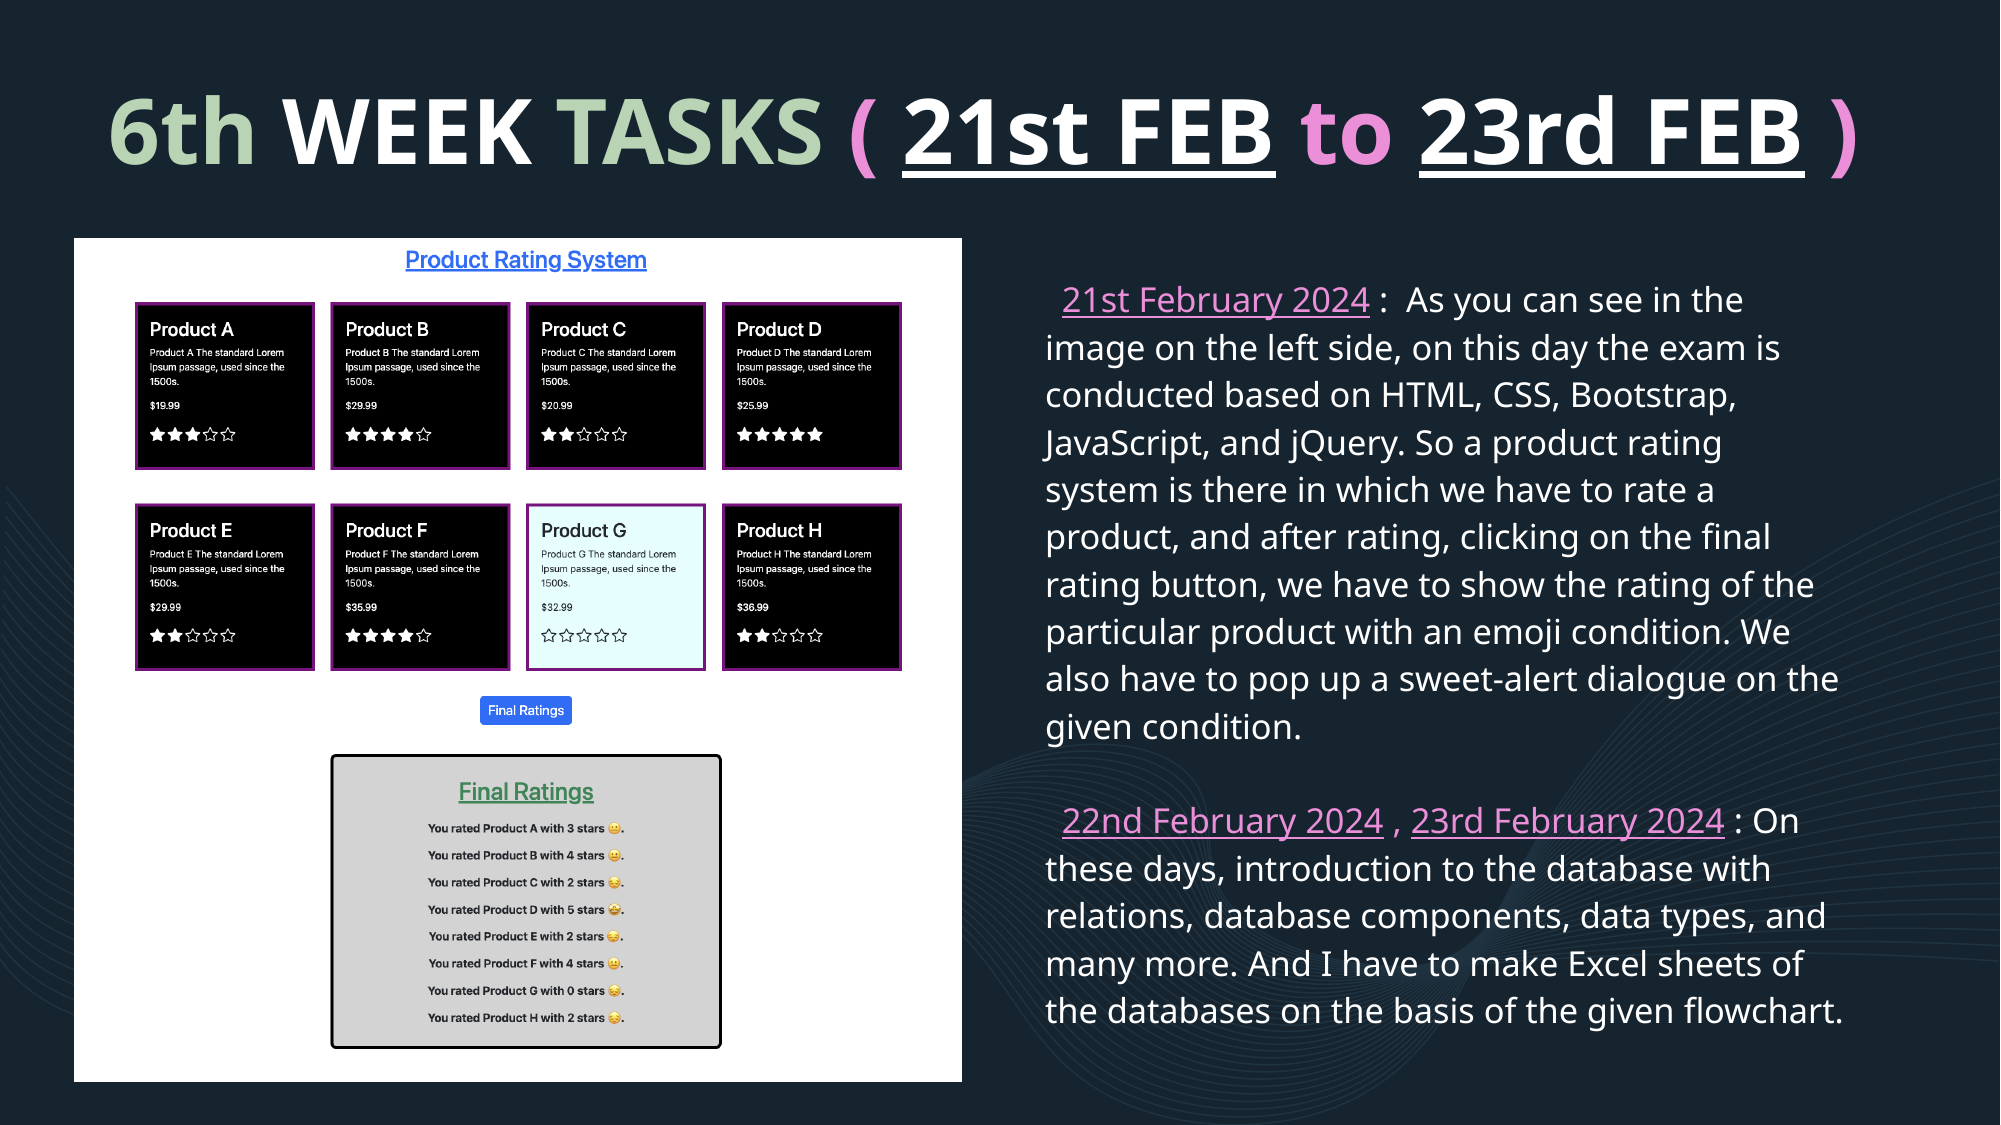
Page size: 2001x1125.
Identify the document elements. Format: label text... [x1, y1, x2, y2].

picture [74, 237, 962, 1082]
text_box 21st February 2024 : As you can see in the image on the left side, on this day the exam is conducted based on HTML, CSS, Bootstrap, JavaScript, and jQuery. So a product rating system is there in which we have to rate a product, and after rating, clicking on the final rating button, we have to show the rating of the particular product with an emoji condition. We also have to pop up a sweet-alert dialogue on the given condition. 22nd February 2024 , 23rd February 2024 : On these days, introduction to the database with relations, database components, data types, and many more. And I have to make Excel sheets of the databases on the basis of the given flowchart. [1025, 234, 1865, 1068]
text_box 6th WEEK TASKS ( 21st FEB to 23rd FEB ) [65, 43, 1926, 233]
